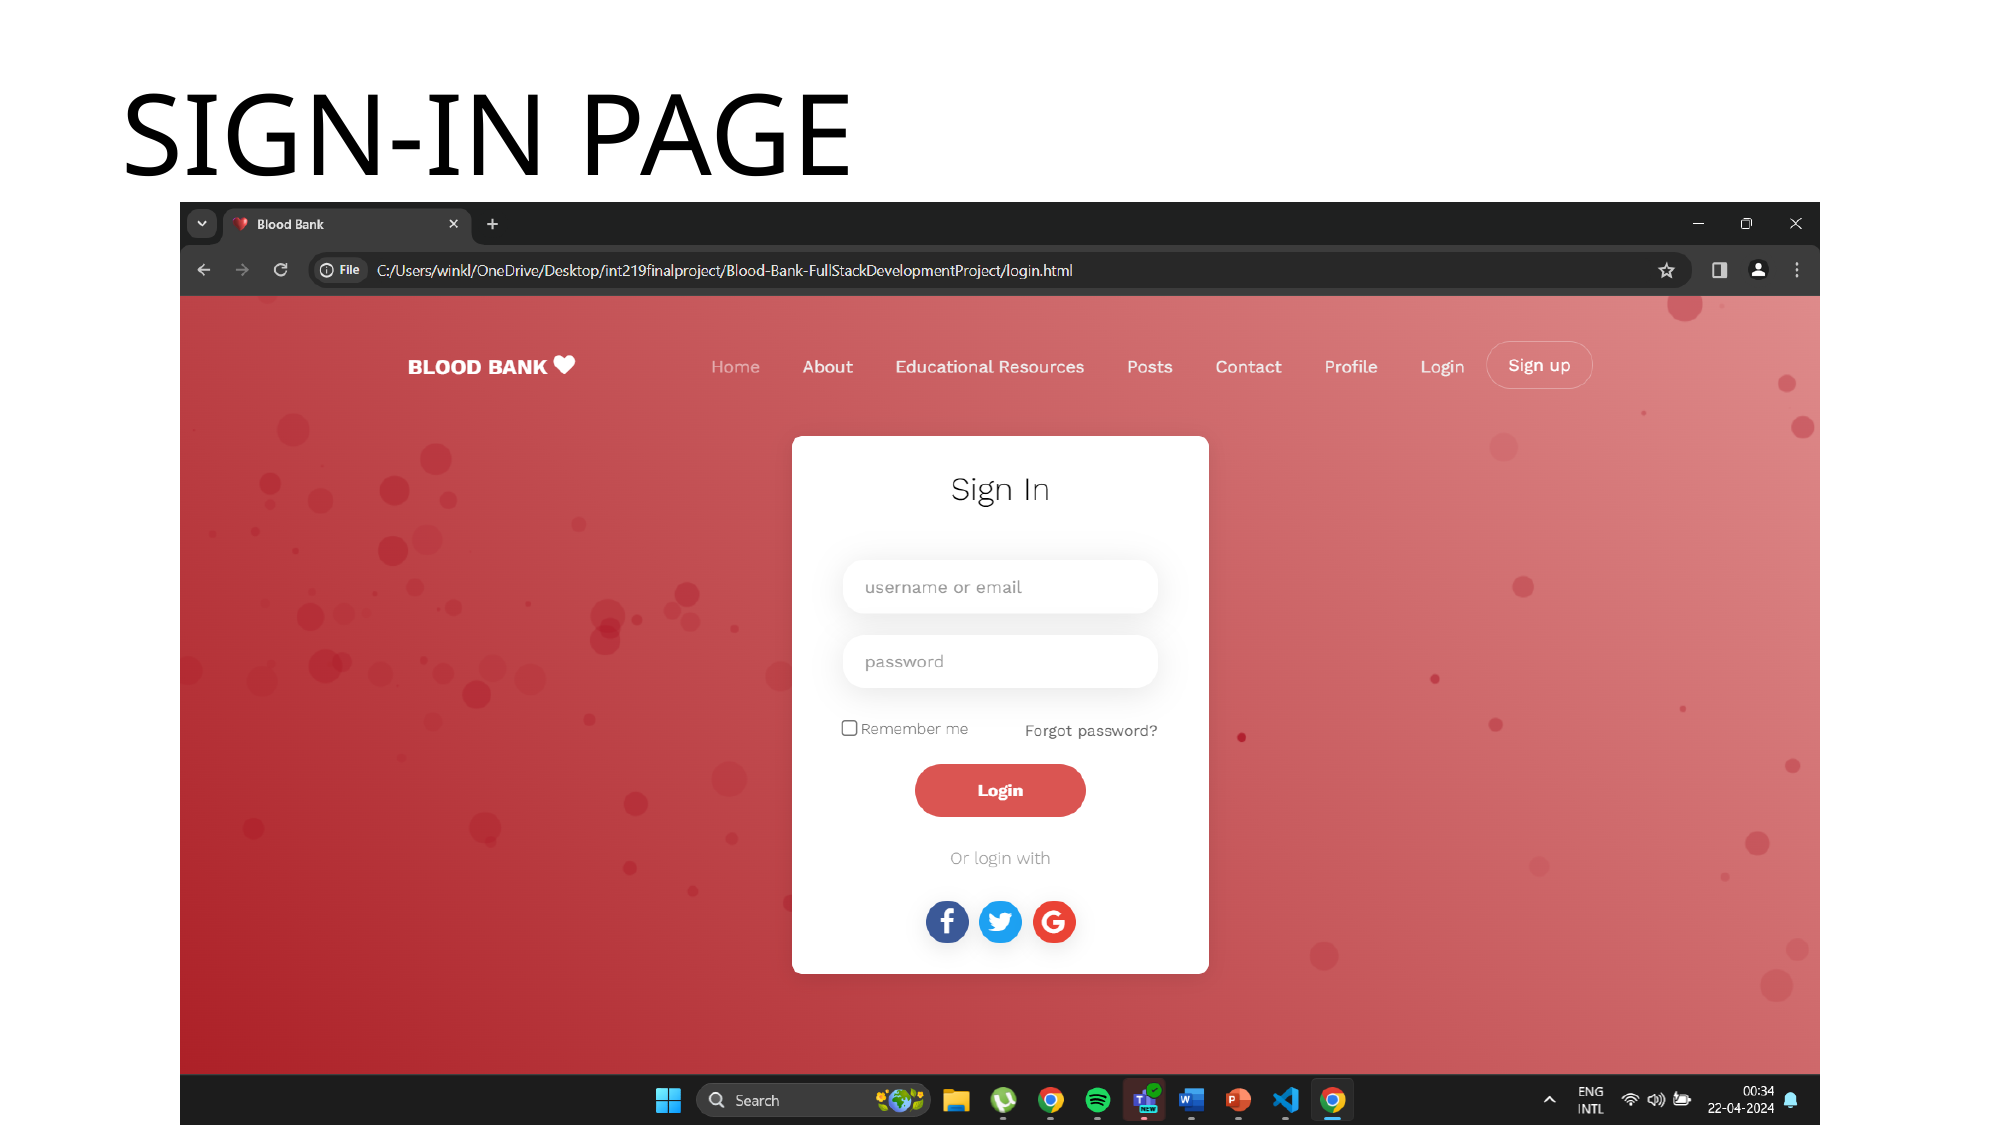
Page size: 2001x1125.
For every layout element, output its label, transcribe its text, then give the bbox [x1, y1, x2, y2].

picture [180, 202, 1820, 1125]
title SIGN-IN PAGE [104, 66, 873, 208]
